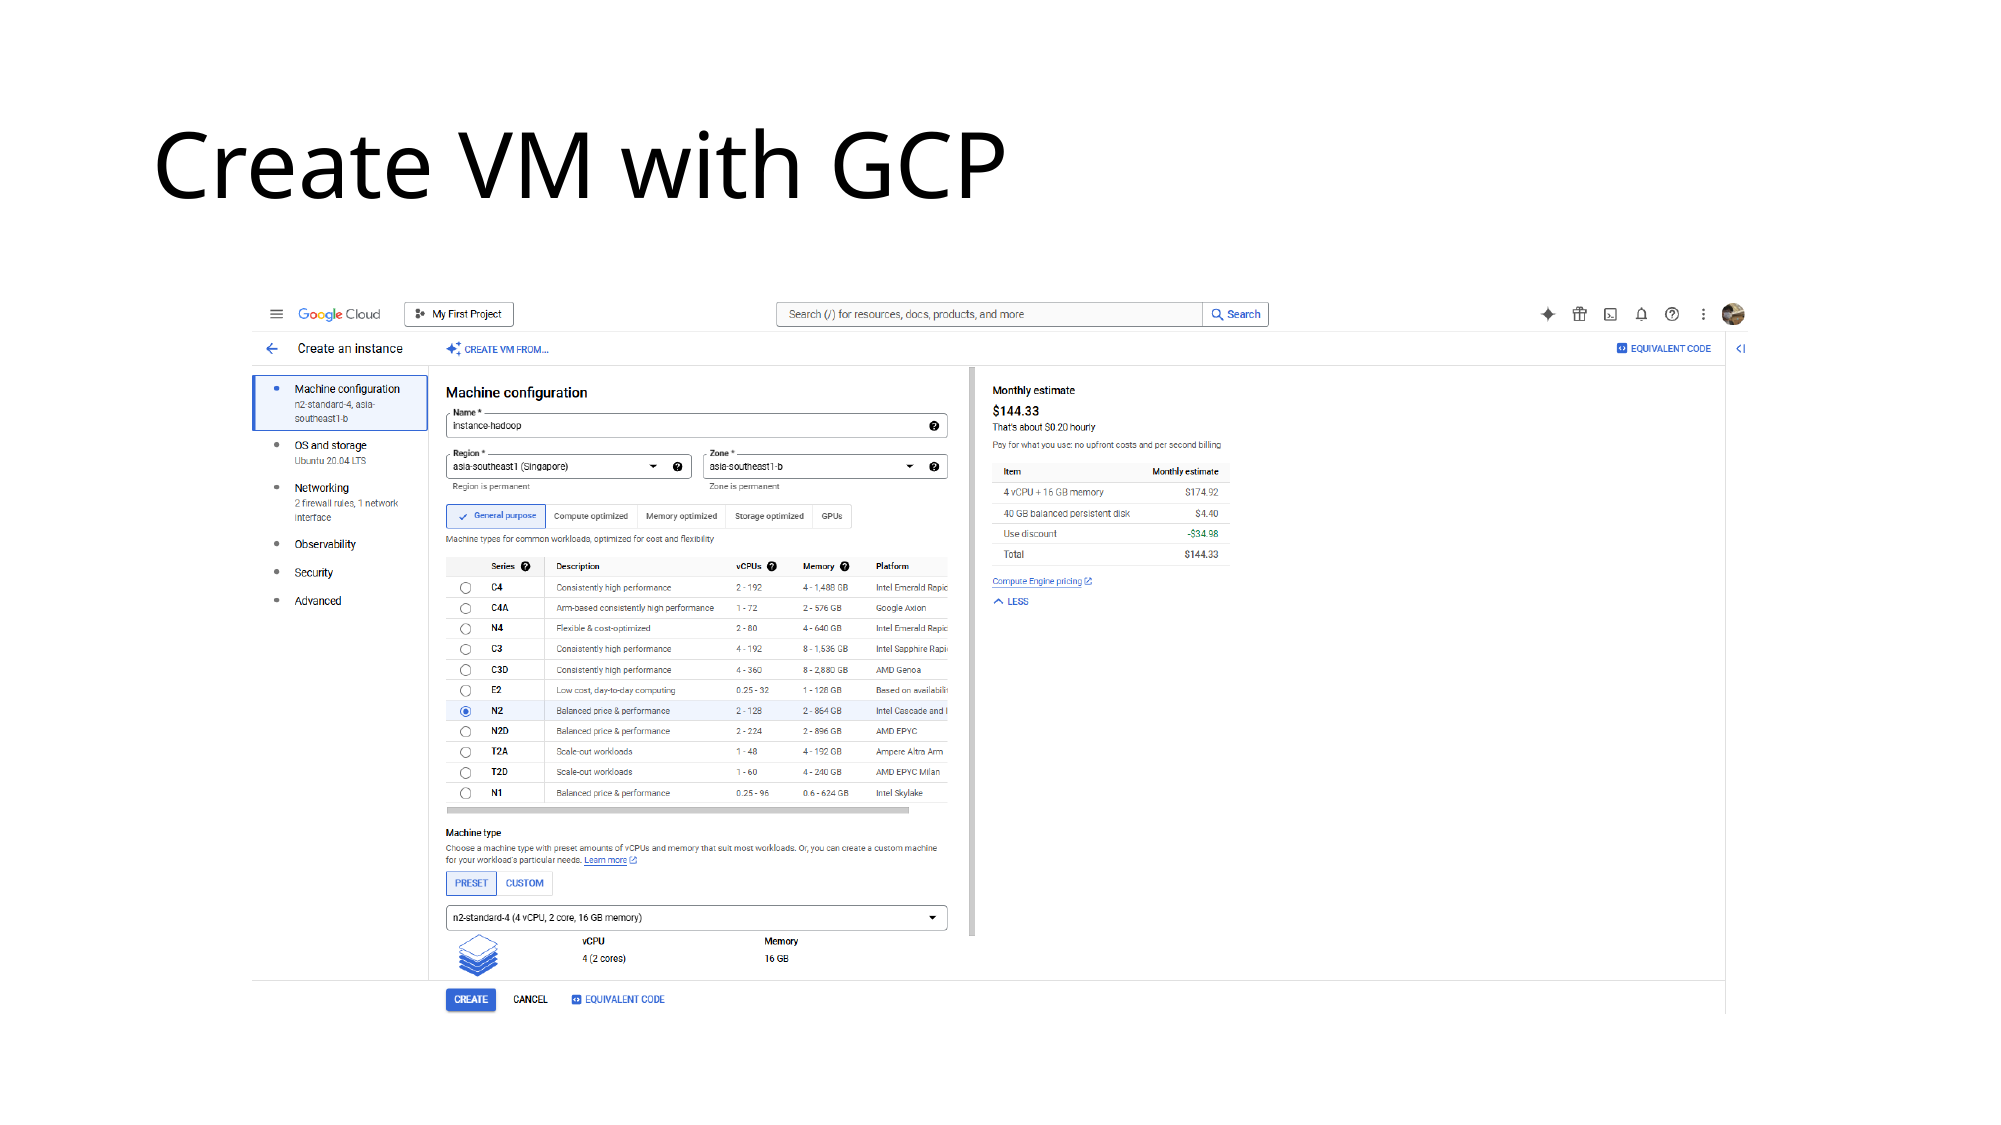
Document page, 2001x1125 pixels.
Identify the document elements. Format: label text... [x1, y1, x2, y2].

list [252, 299, 1748, 1014]
title Create VM with GCP [137, 59, 1863, 278]
